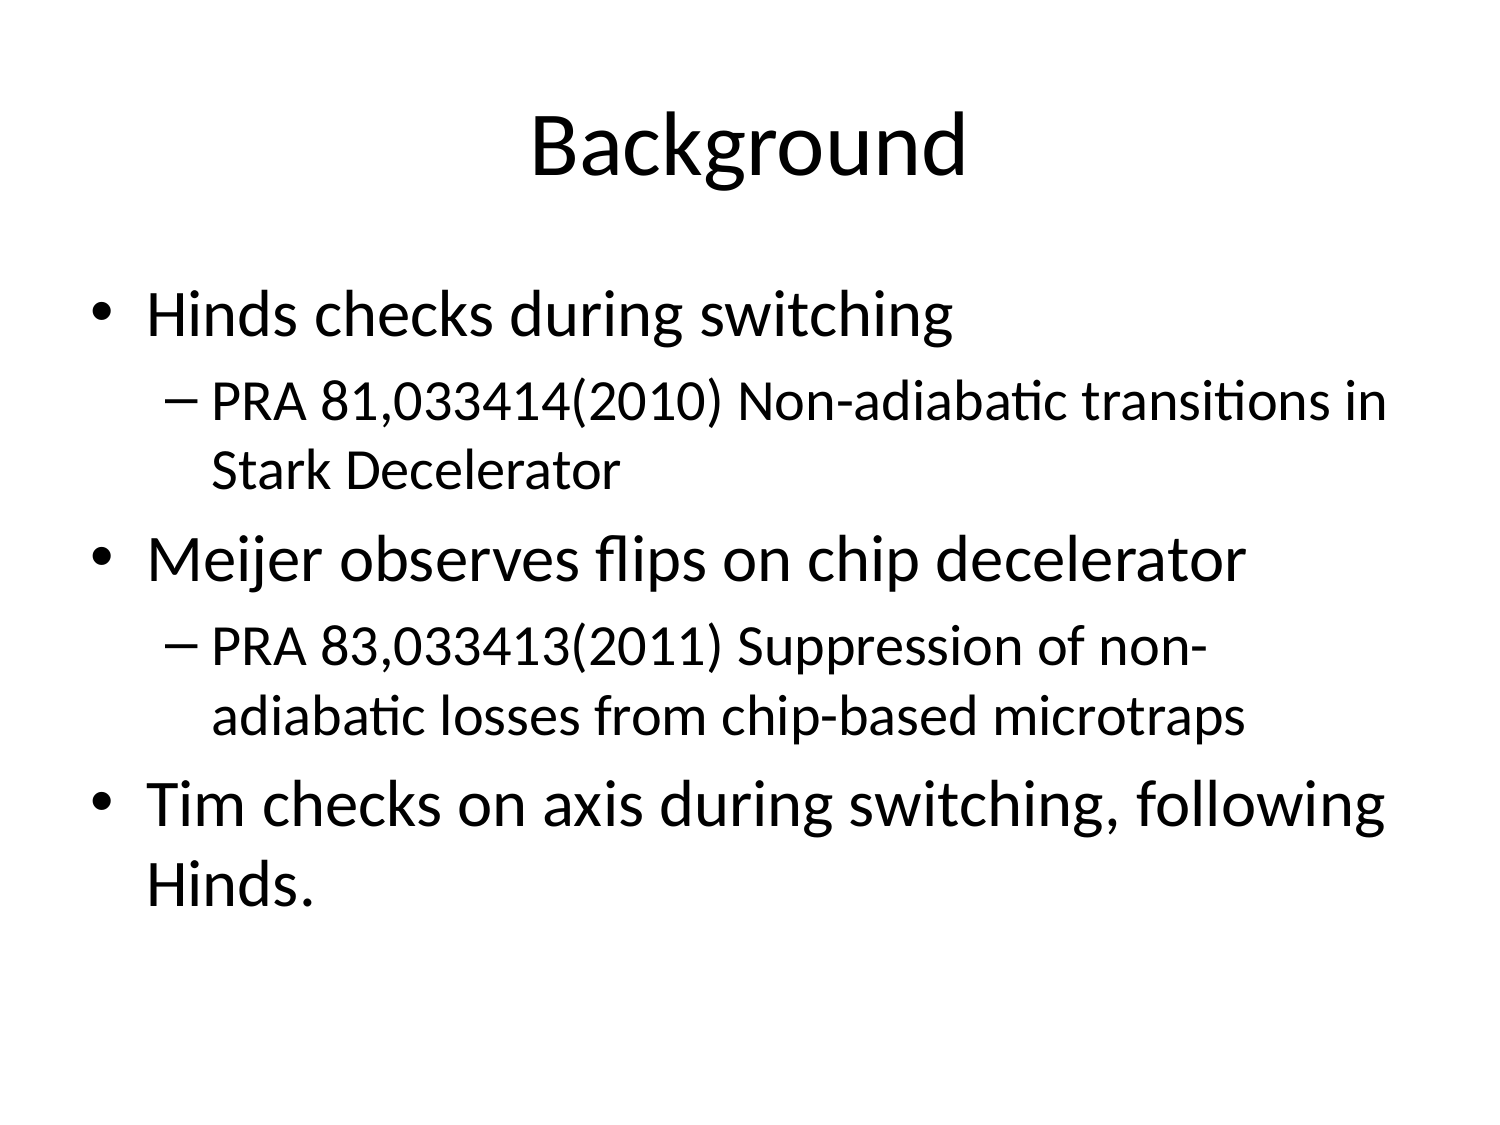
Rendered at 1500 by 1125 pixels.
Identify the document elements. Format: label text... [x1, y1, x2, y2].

list Hinds checks during switching PRA 81,033414(2010) Non-adiabatic transitions in Stark Decelerator Meijer observes flips on chip decelerator PRA 83,033413(2011) Suppression of non-adiabatic losses from chip-based microtraps Tim checks on axis during switching, following Hinds. [75, 262, 1425, 1005]
title Background [75, 45, 1425, 233]
